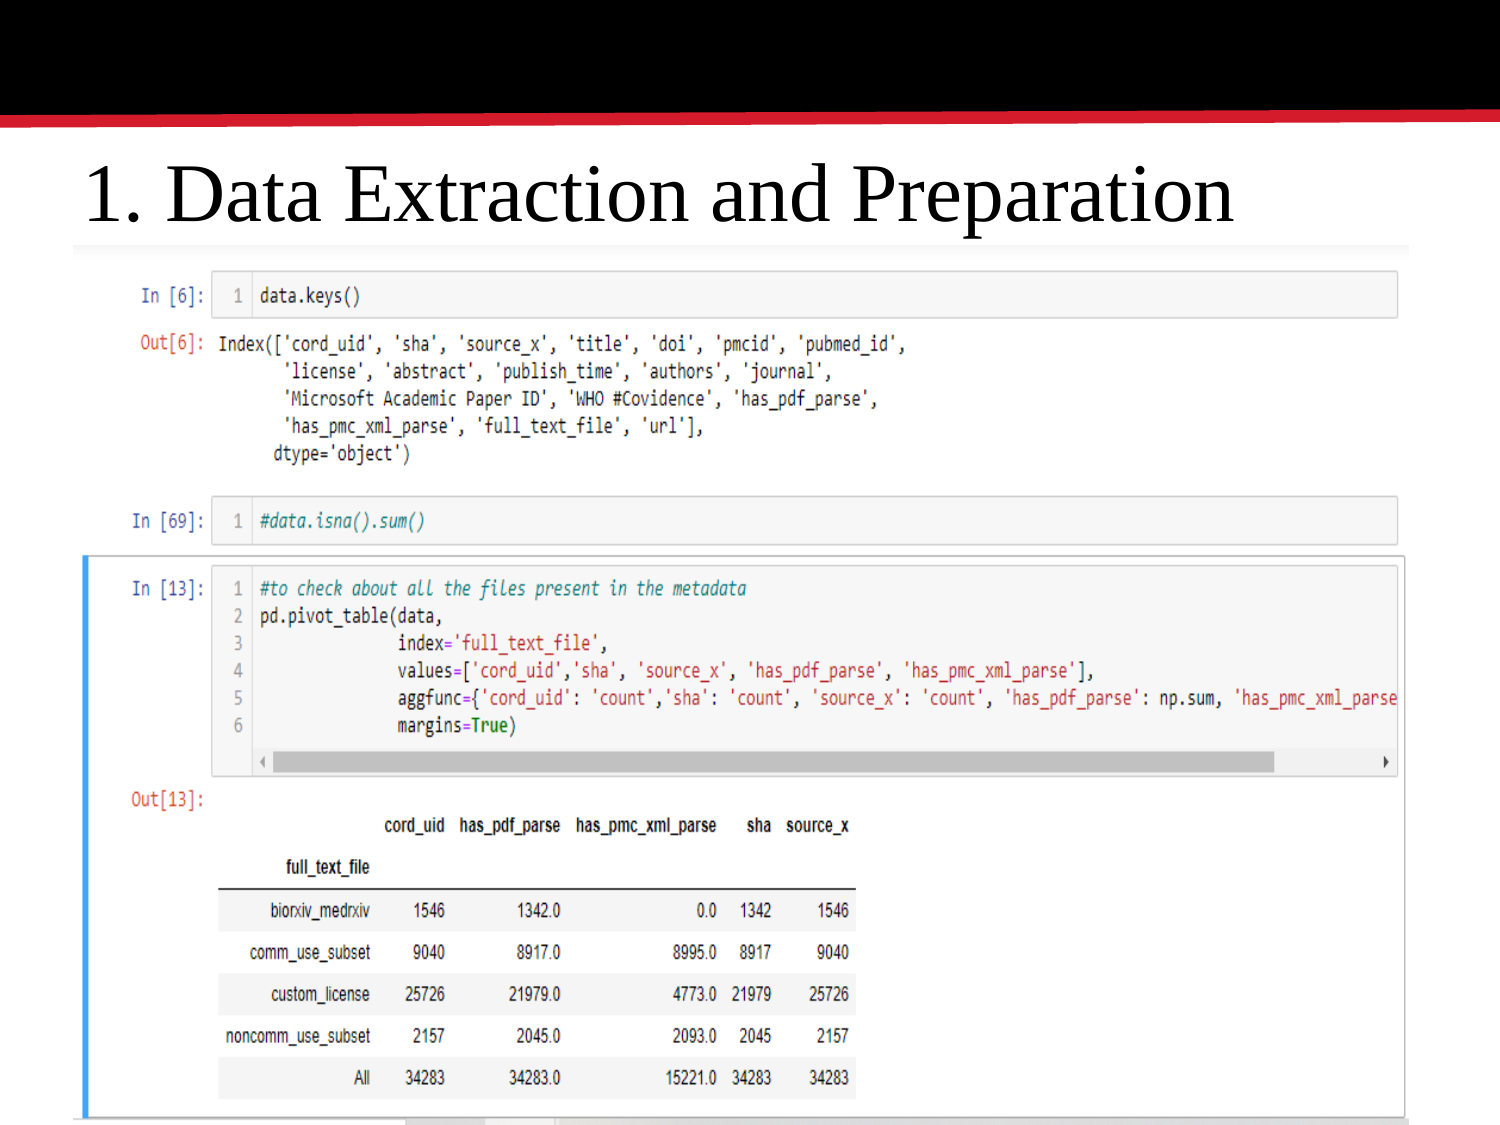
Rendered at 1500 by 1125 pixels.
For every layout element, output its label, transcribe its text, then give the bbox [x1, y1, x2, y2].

title 1. Data Extraction and Preparation [82, 138, 1418, 353]
picture [72, 245, 1409, 1125]
picture [1059, 10, 1483, 121]
